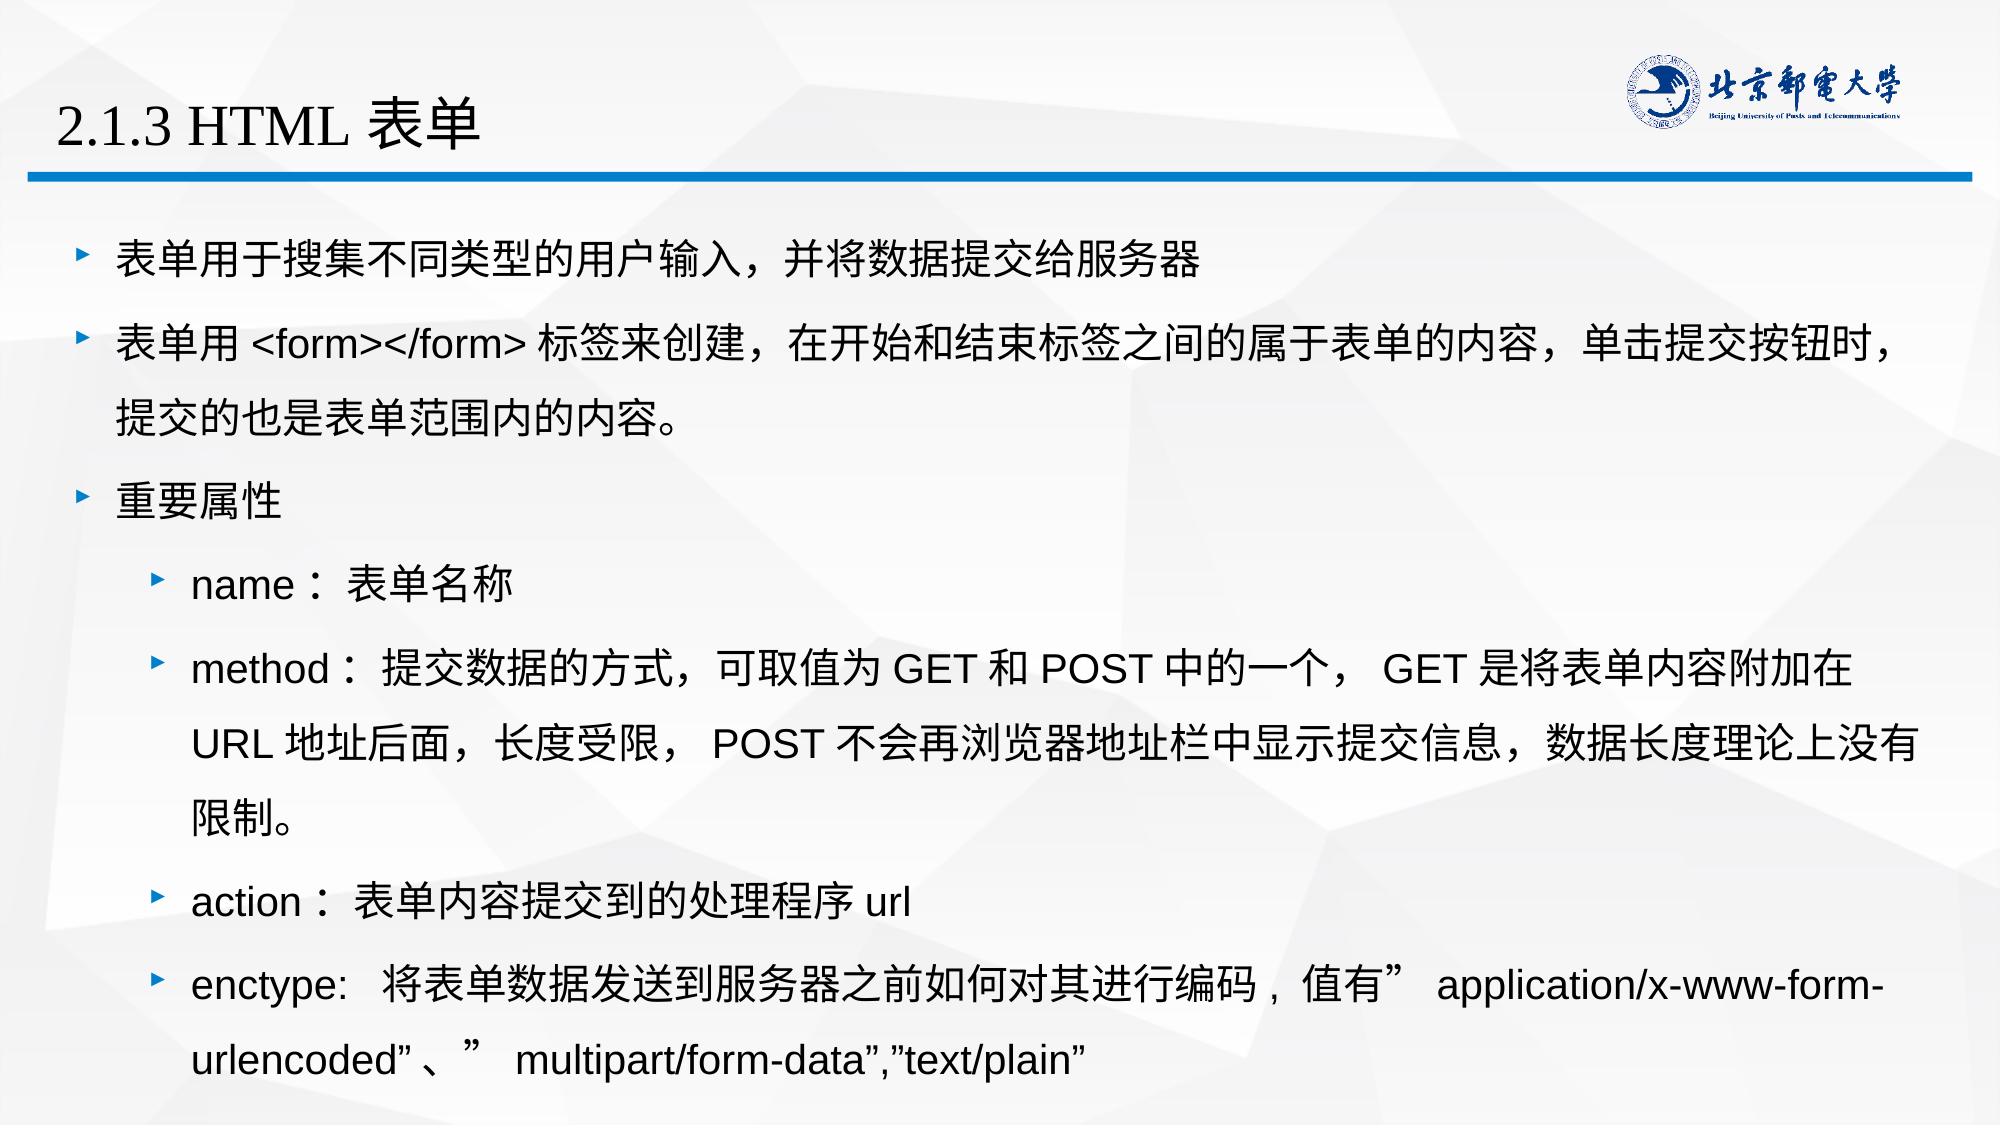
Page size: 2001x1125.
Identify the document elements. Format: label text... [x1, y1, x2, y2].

text_box 表单用于搜集不同类型的用户输入，并将数据提交给服务器 表单用<form></form>标签来创建，在开始和结束标签之间的属于表单的内容，单击提交按钮时，提交的也是表单范围内的内容。 重要属性 name：表单名称 method：提交数据的方式，可取值为GET和POST中的一个，GET是将表单内容附加在URL地址后面，长度受限，POST不会再浏览器地址栏中显示提交信息，数据长度理论上没有限制。 action：表单内容提交到的处理程序url enctype: 将表单数据发送到服务器之前如何对其进行编码, 值有”application/x-www-form-urlencoded”、”multipart/form-data”,”text/plain” [40, 200, 1955, 1091]
picture [0, 0, 2000, 1125]
title 2.1.3 HTML表单 [41, 52, 1188, 200]
